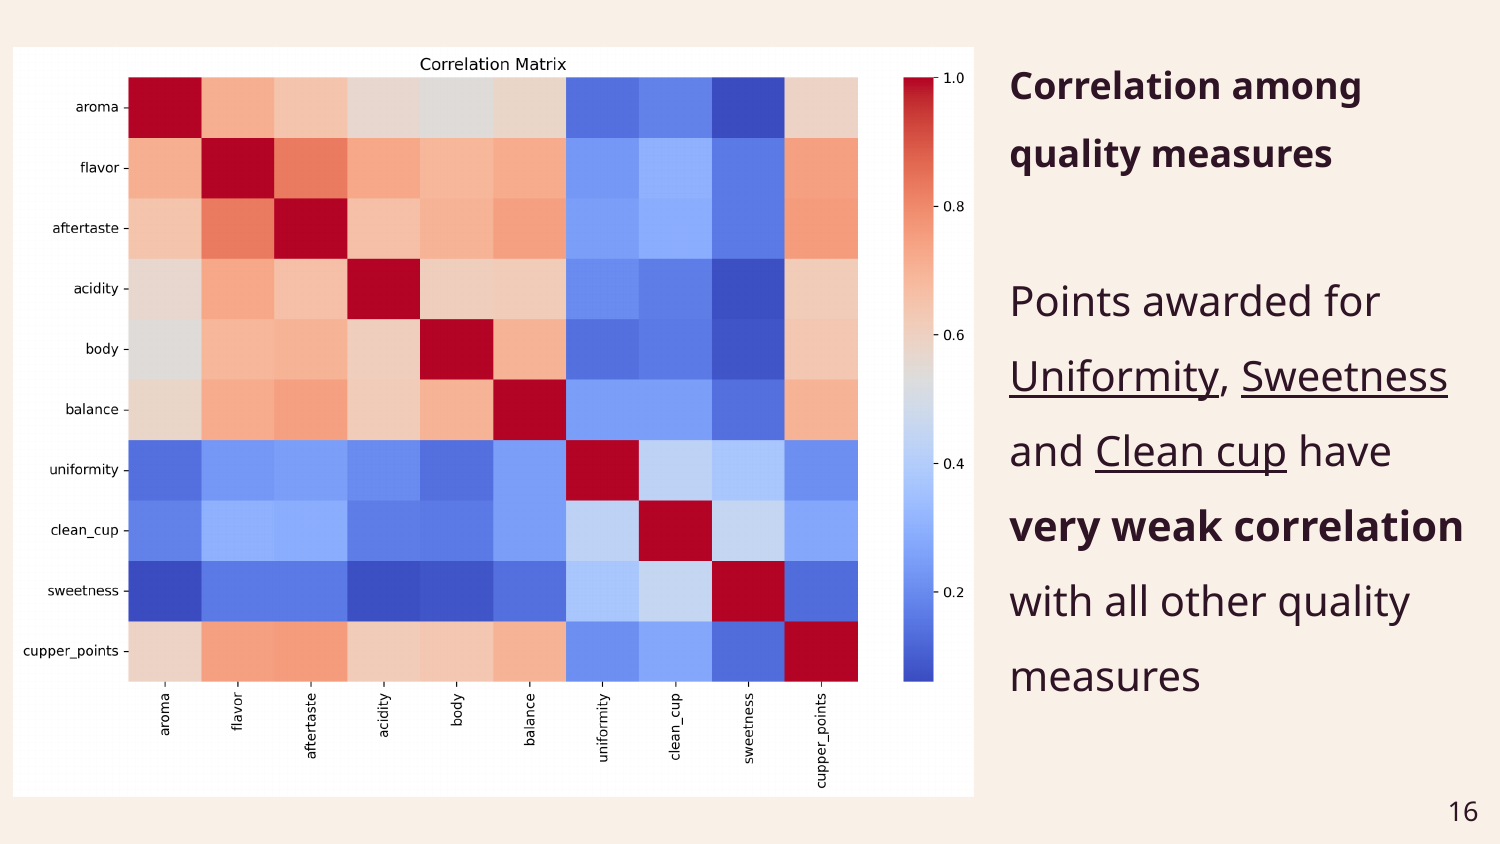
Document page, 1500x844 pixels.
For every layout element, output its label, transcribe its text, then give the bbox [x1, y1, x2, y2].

text_box Correlation among quality measures Points awarded for Uniformity, Sweetness and Clean cup have very weak correlation with all other quality measures [994, 24, 1480, 819]
picture [12, 47, 974, 797]
slide_number ‹#› [1403, 779, 1494, 844]
